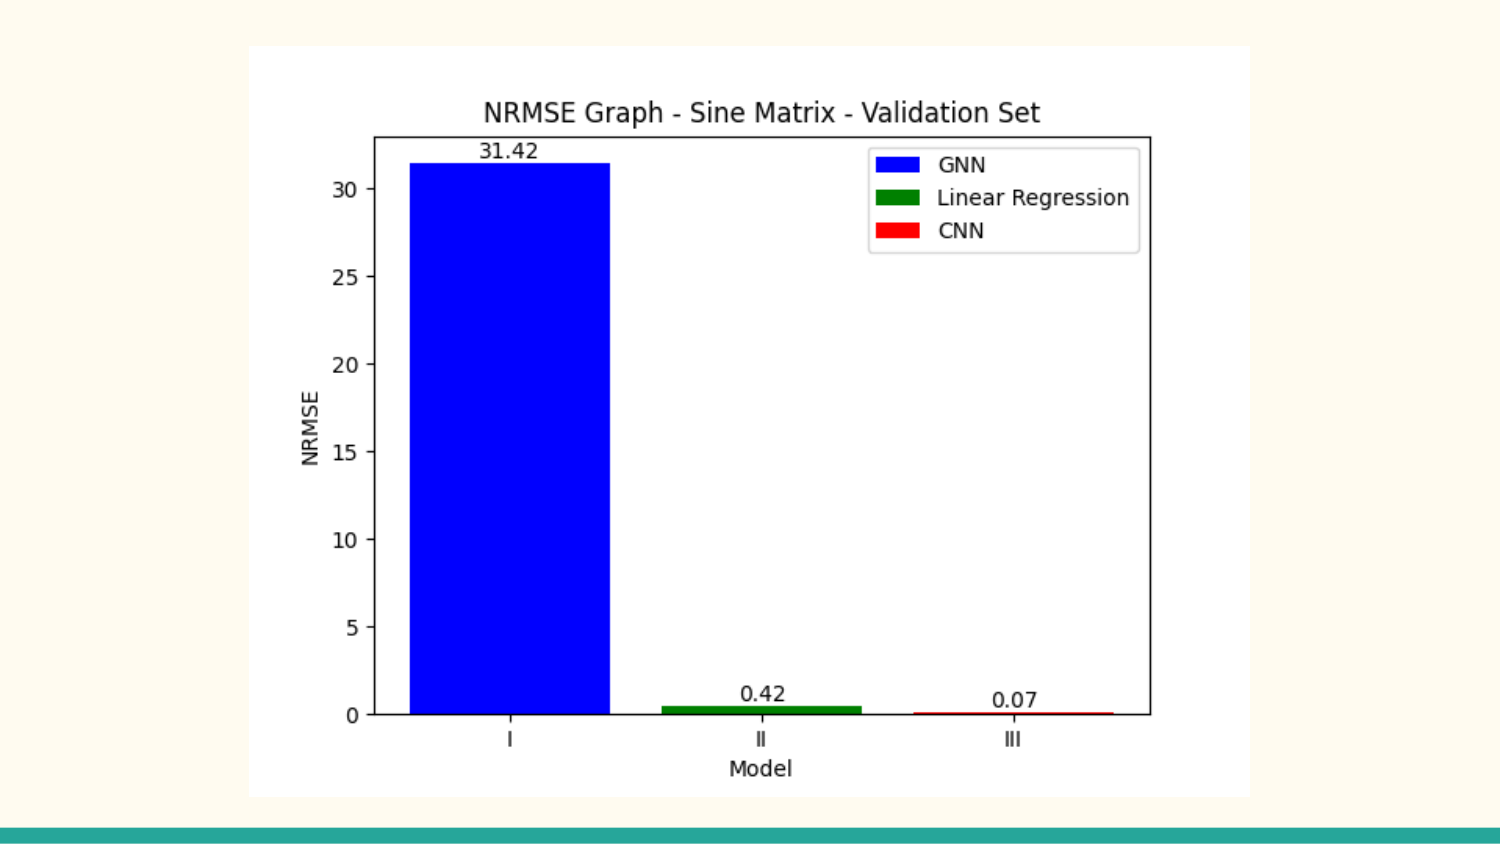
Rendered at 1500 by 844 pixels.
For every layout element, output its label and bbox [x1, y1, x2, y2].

picture [249, 46, 1251, 798]
